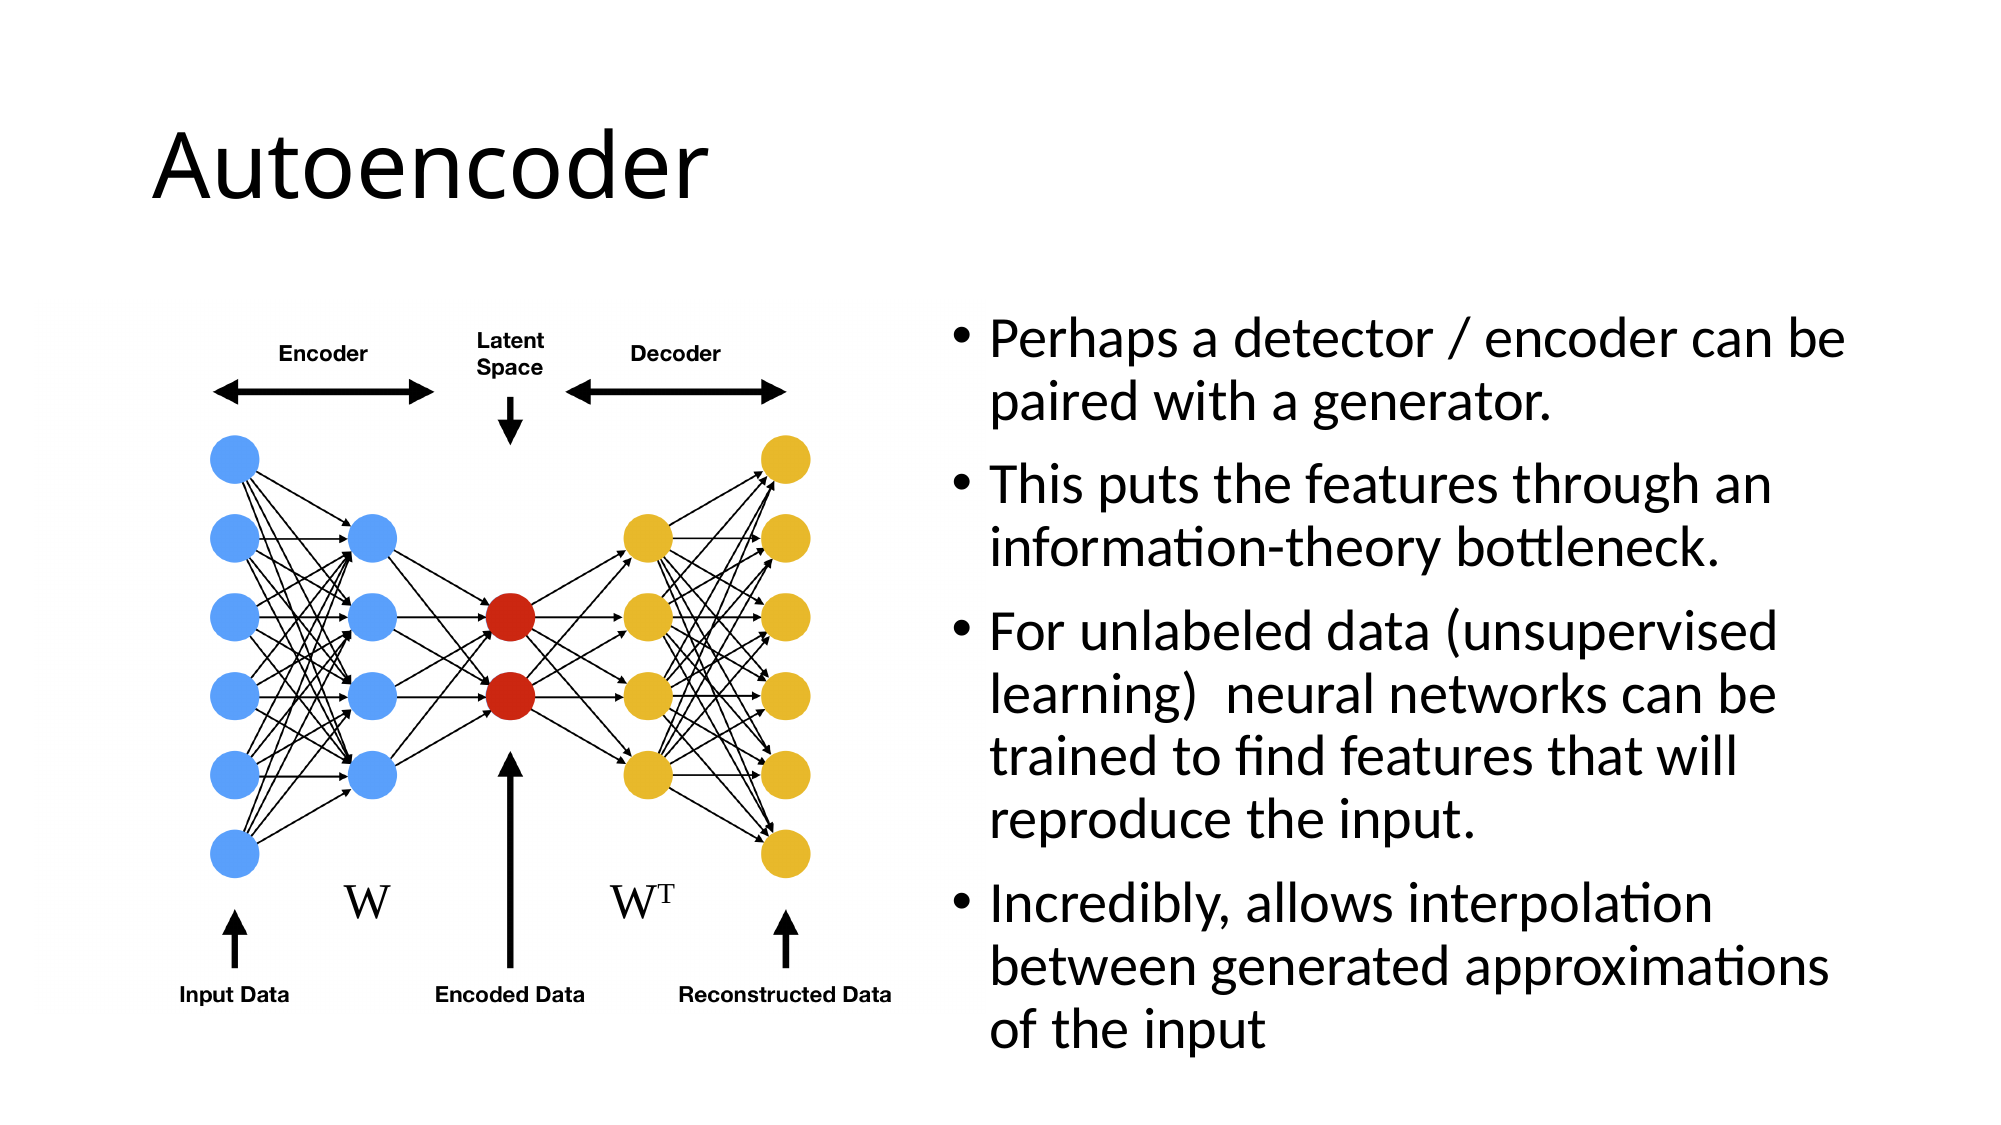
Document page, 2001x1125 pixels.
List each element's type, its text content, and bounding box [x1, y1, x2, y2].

text_box Perhaps a detector / encoder can be paired with a generator. This puts the features through an information-theory bottleneck. For unlabeled data (unsupervised learning) neural networks can be trained to find features that will reproduce the input. Incredibly, allows interpolation between generated approximations of the input [936, 299, 1888, 1125]
title Autoencoder [137, 59, 1863, 278]
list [34, 299, 986, 1014]
